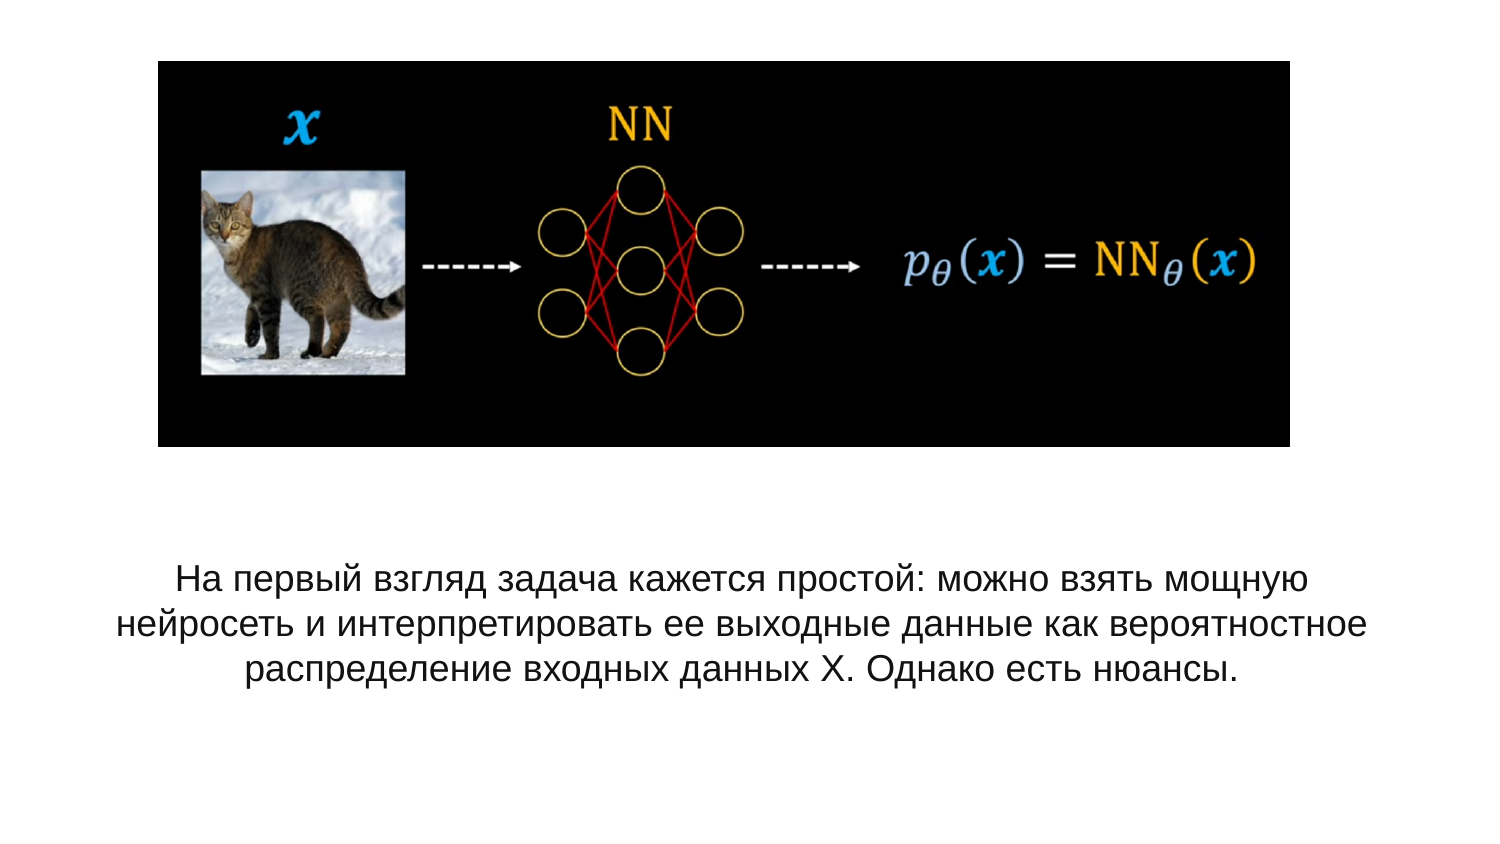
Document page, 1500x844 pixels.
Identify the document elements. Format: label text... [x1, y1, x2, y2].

picture [158, 60, 1290, 447]
text_box На первый взгляд задача кажется простой: можно взять мощную нейросеть и интерпретировать ее выходные данные как вероятностное распределение входных данных X. Однако есть нюансы. [66, 539, 1418, 780]
